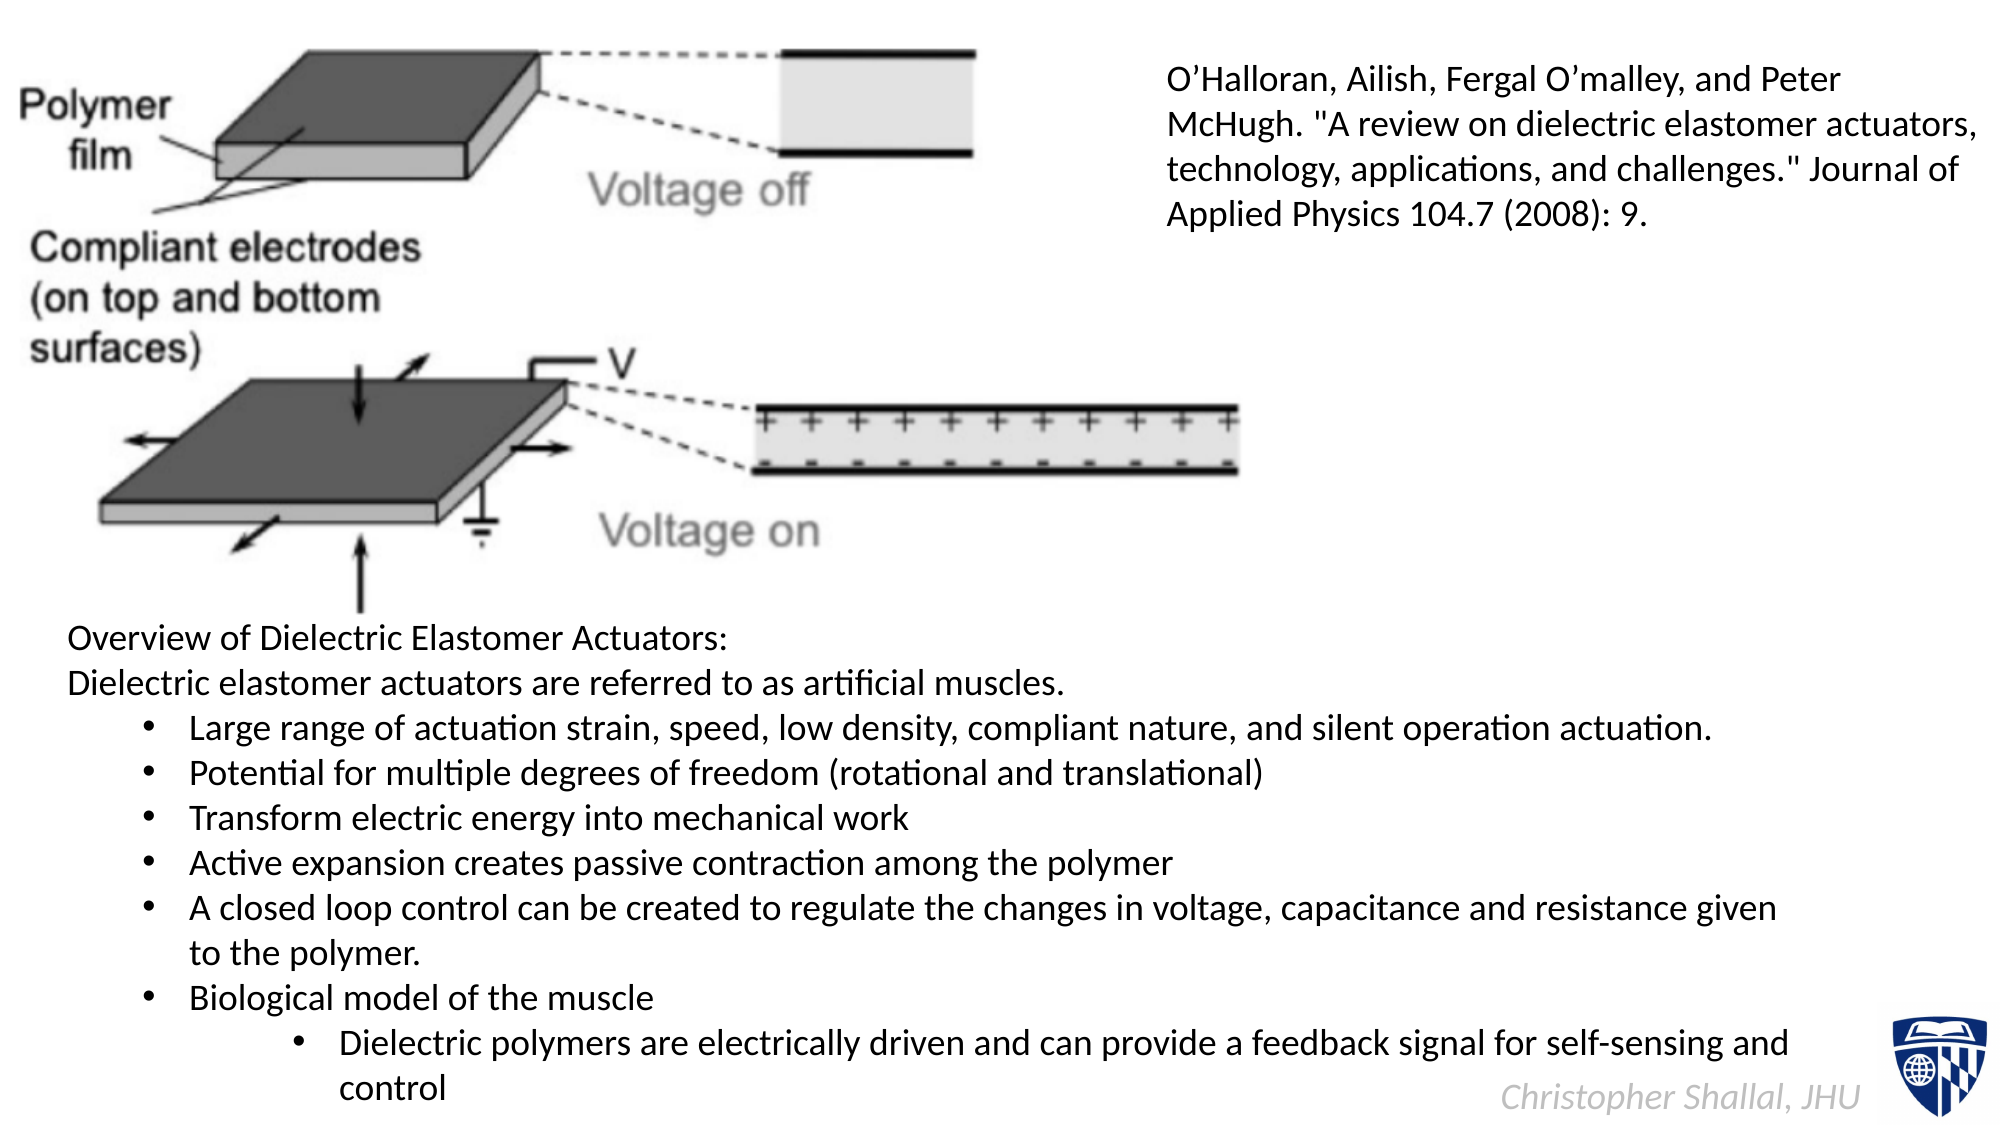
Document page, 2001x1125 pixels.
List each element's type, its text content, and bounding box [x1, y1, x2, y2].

picture [0, 0, 1272, 618]
text_box Christopher Shallal, JHU [1816, 1064, 1877, 1125]
text_box Overview of Dielectric Elastomer Actuators: Dielectric elastomer actuators are referred to as artificial muscles. Large range of actuation strain, speed, low density, compliant nature, and silent operation actuation. Potential for multiple degrees of freedom (rotational and translational) Transform electric energy into mechanical work Active expansion creates passive contraction among the polymer A closed loop control can be created to regulate the changes in voltage, capacitance and resistance given to the polymer. Biological model of the muscle Dielectric polymers are electrically driven and can provide a feedback signal for self-sensing and control [52, 605, 1816, 1125]
picture [1877, 1002, 2000, 1125]
text_box O’Halloran, Ailish, Fergal O’malley, and Peter McHugh. "A review on dielectric elastomer actuators, technology, applications, and challenges." Journal of Applied Physics 104.7 (2008): 9. [1272, 46, 2000, 242]
